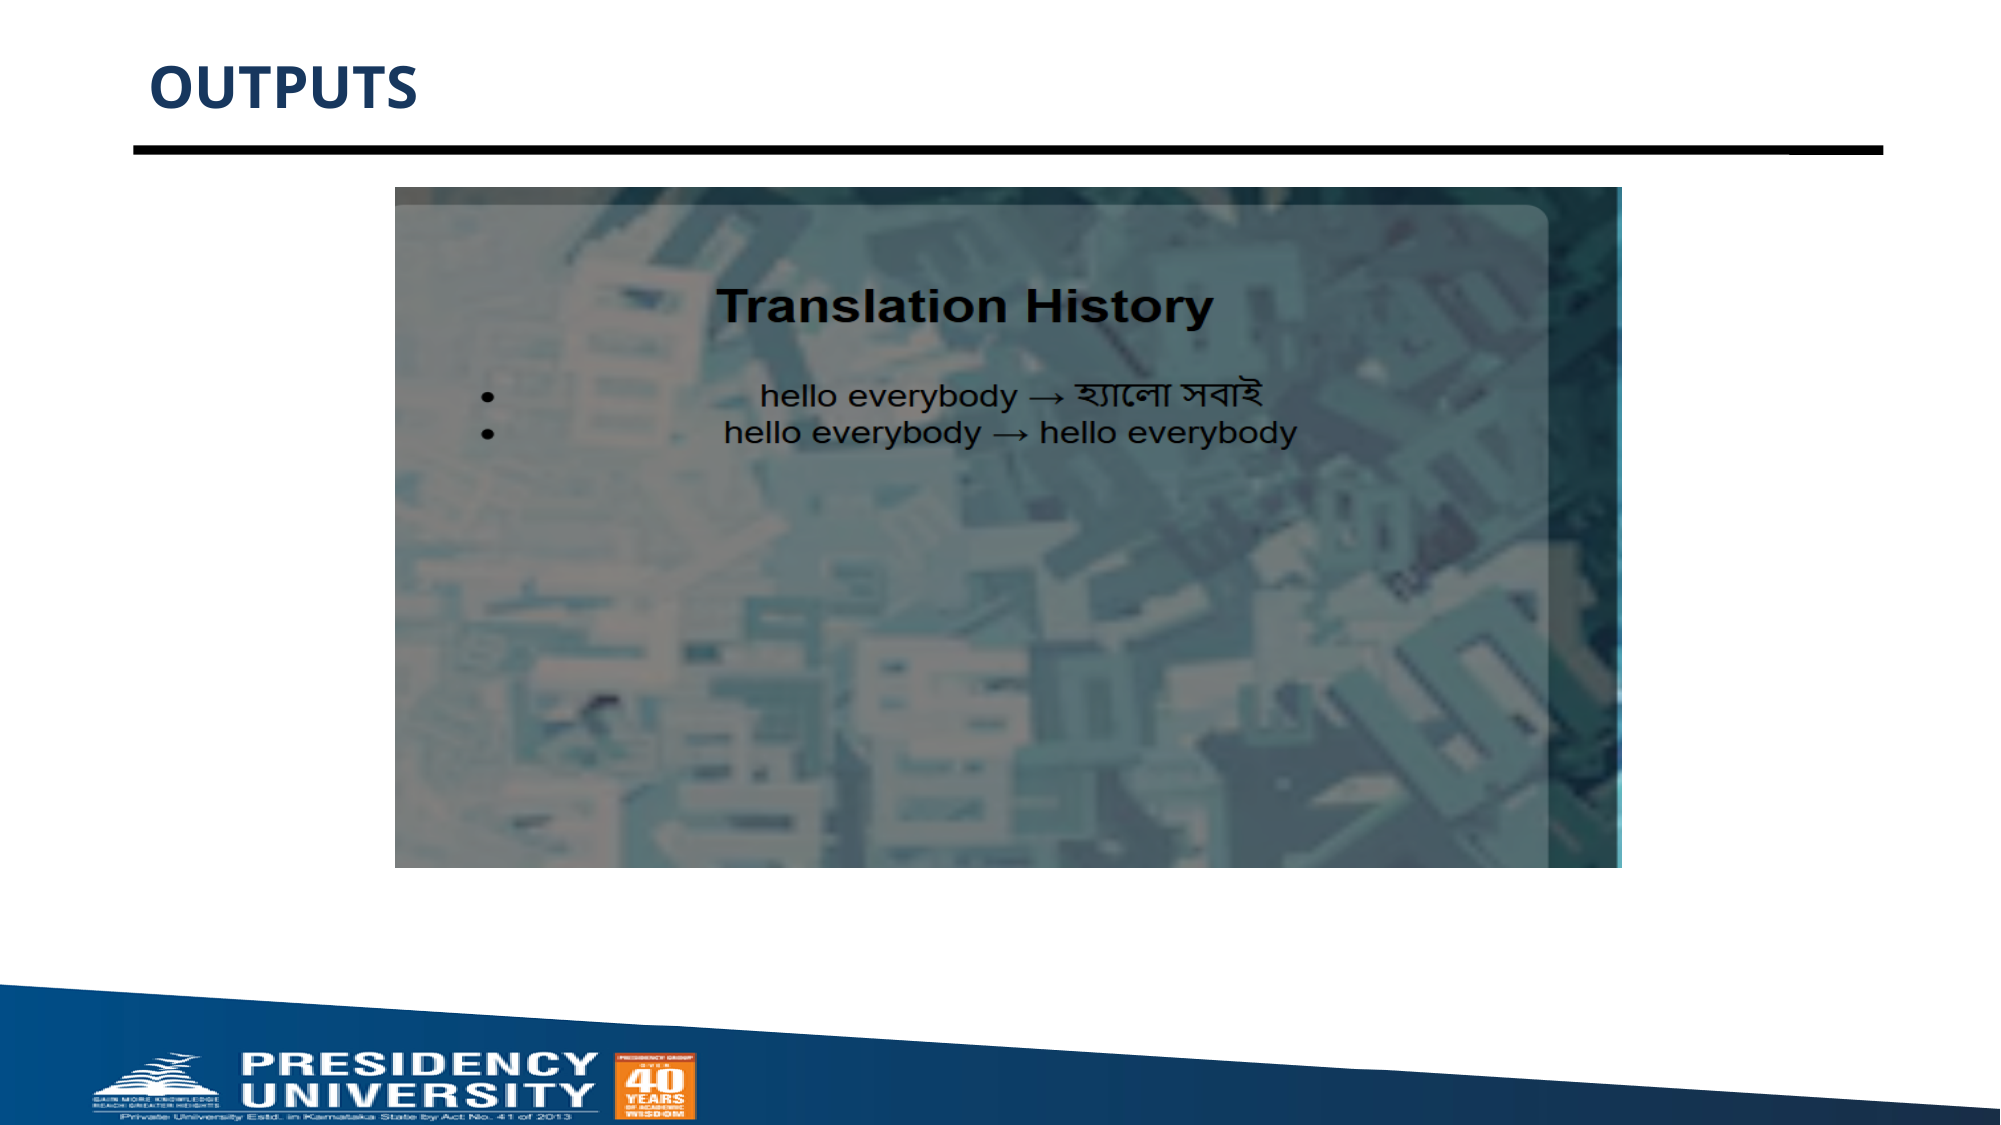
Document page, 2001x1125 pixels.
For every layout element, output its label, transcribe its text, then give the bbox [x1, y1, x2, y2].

picture [0, 982, 2000, 1125]
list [395, 187, 1622, 868]
title OUTPUTS [133, 45, 1884, 125]
